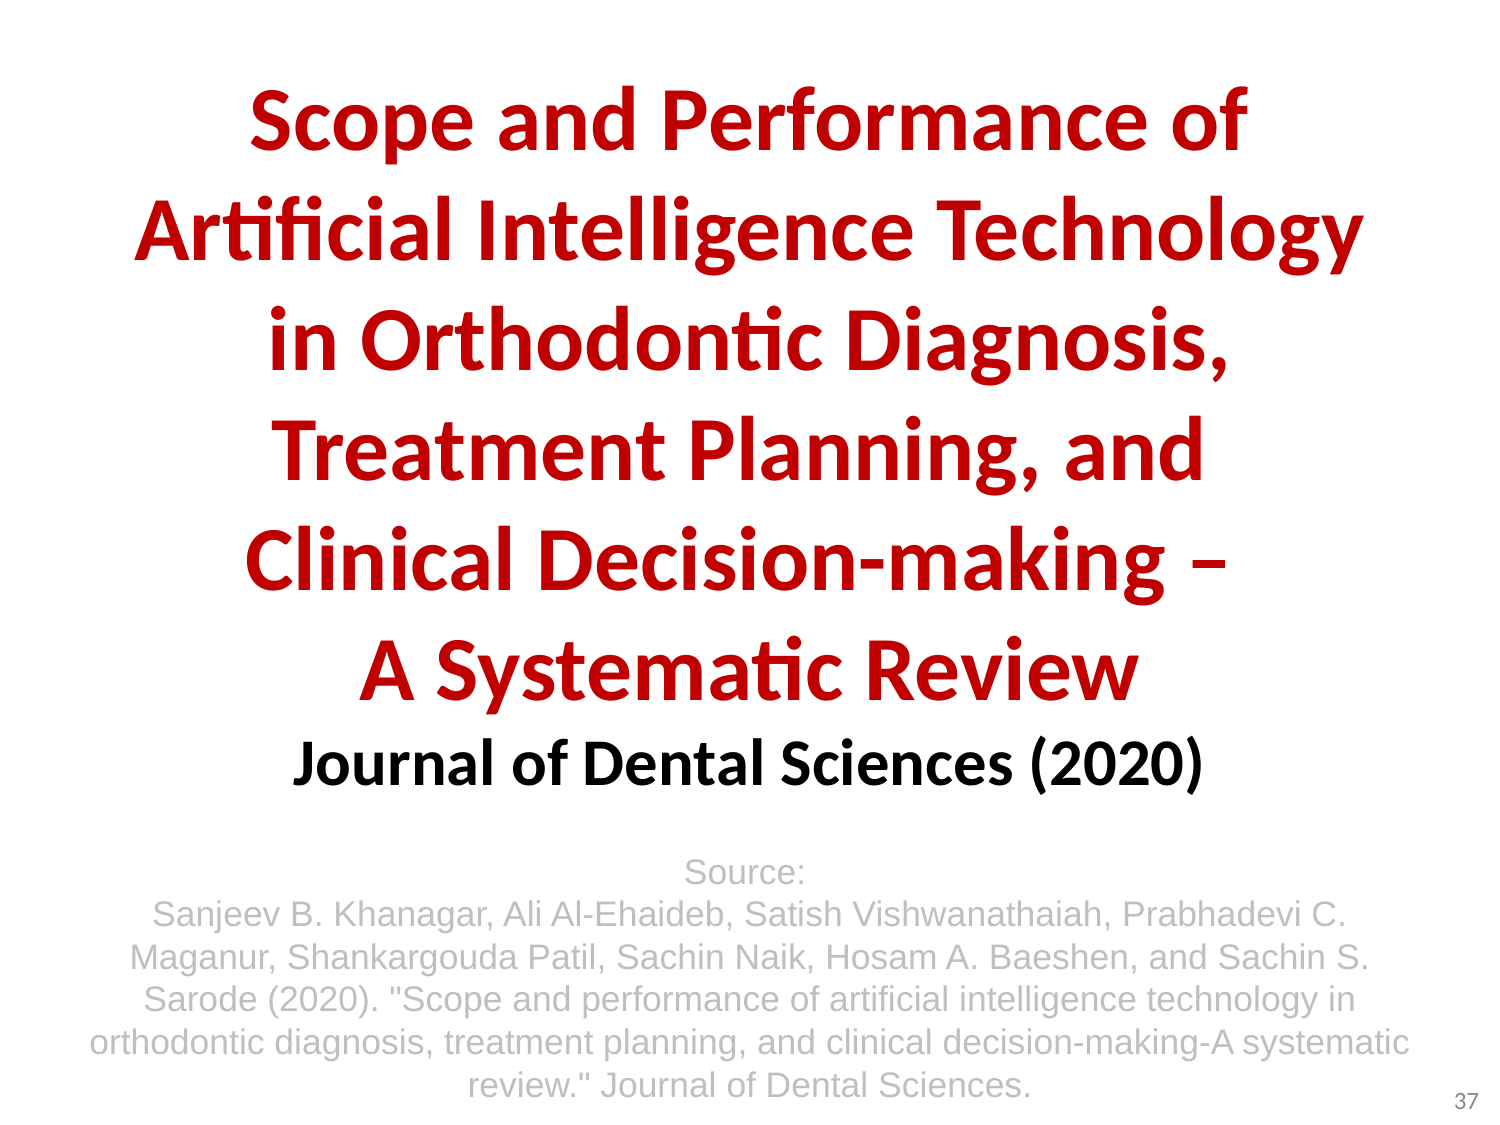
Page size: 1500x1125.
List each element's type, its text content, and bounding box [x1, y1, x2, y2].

title Scope and Performance of Artificial Intelligence Technology in Orthodontic Diagnosis, Treatment Planning, and Clinical Decision-making – A Systematic Review Journal of Dental Sciences (2020) [75, 0, 1425, 841]
text_box Source: Sanjeev B. Khanagar, Ali Al-Ehaideb, Satish Vishwanathaiah, Prabhadevi C. Maganur, Shankargouda Patil, Sachin Naik, Hosam A. Baeshen, and Sachin S. Sarode (2020). "Scope and performance of artificial intelligence technology in orthodontic diagnosis, treatment planning, and clinical decision-making-A systematic review." Journal of Dental Sciences. [68, 841, 1432, 1112]
slide_number 37 [1144, 1069, 1495, 1125]
